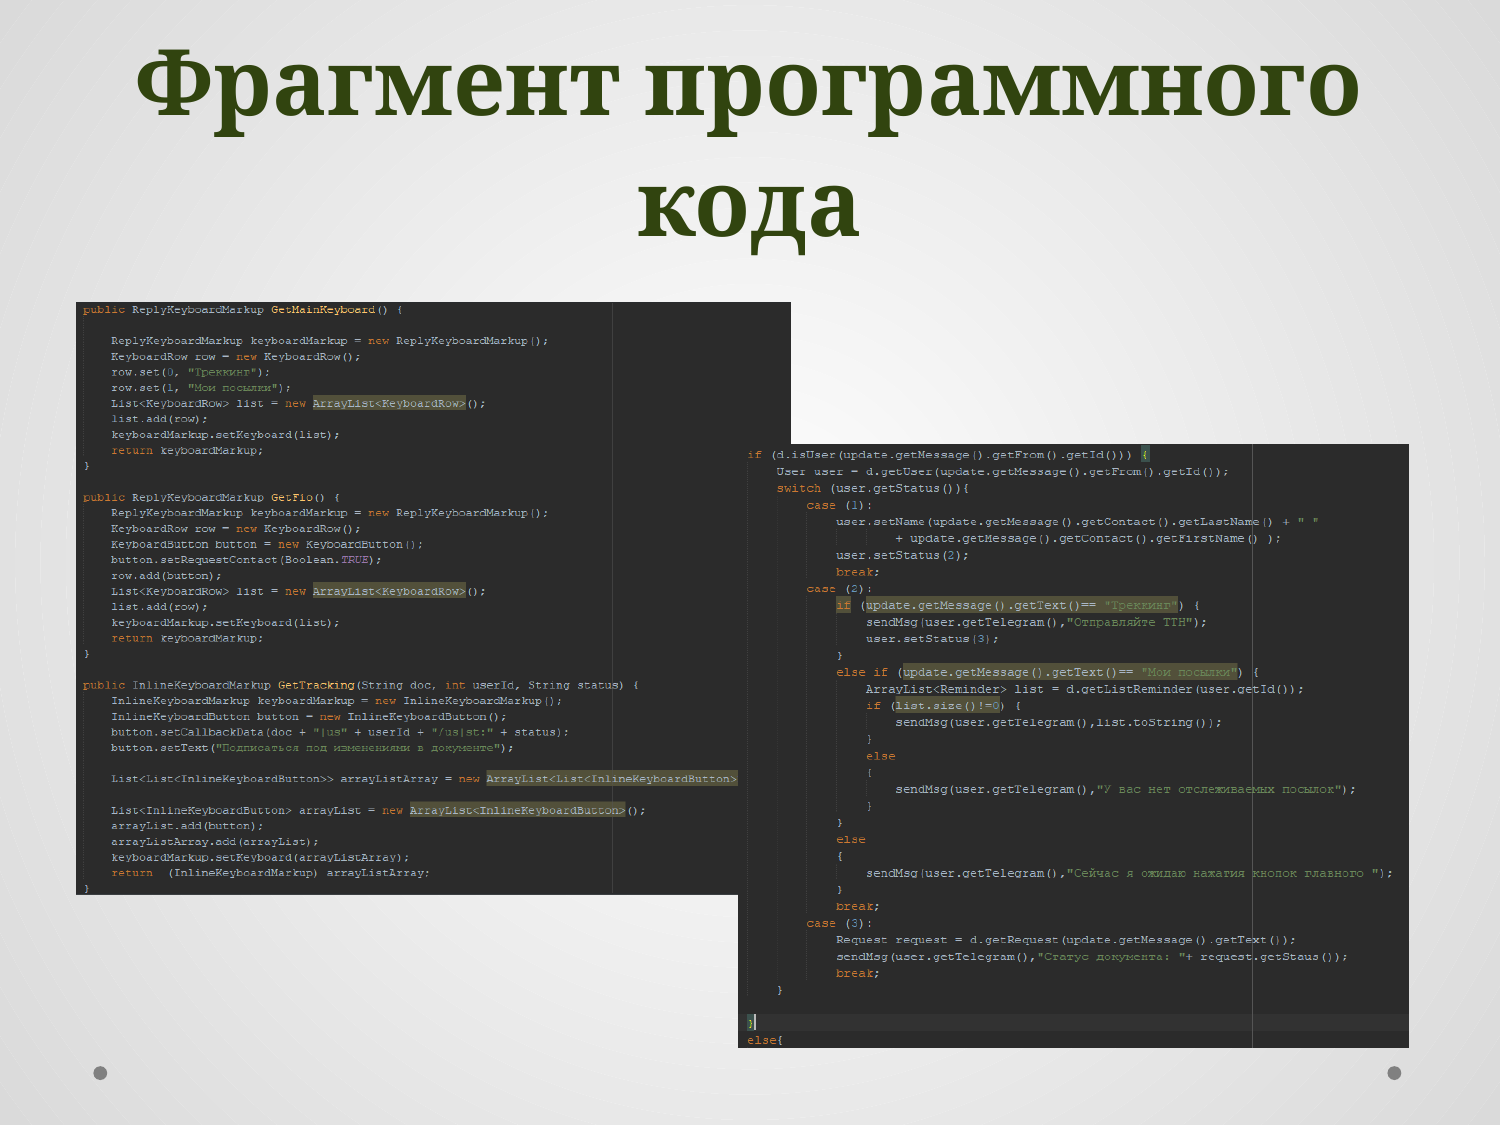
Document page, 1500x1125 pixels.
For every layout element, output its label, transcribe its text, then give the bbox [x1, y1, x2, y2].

picture [76, 302, 1409, 1049]
title Фрагмент программного кода [75, 0, 1425, 263]
